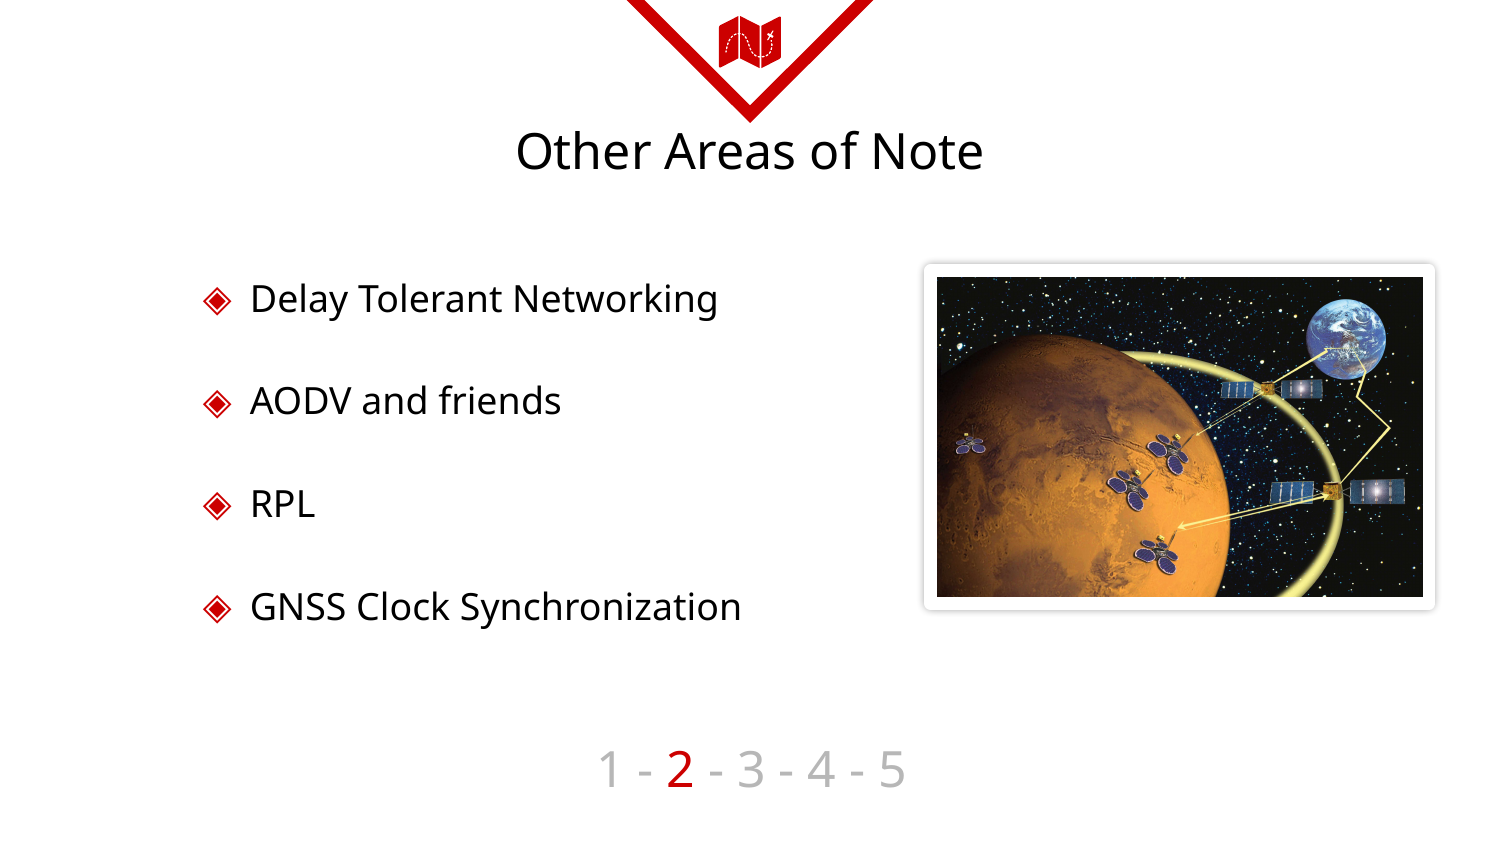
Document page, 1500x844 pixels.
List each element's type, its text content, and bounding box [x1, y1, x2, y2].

picture [936, 276, 1423, 598]
text_box 1 - 2 - 3 - 4 - 5 [350, 722, 1153, 844]
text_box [718, 15, 782, 69]
title Other Areas of Note [169, 104, 1331, 193]
list Delay Tolerant Networking AODV and friends RPL GNSS Clock Synchronization [169, 214, 1331, 783]
